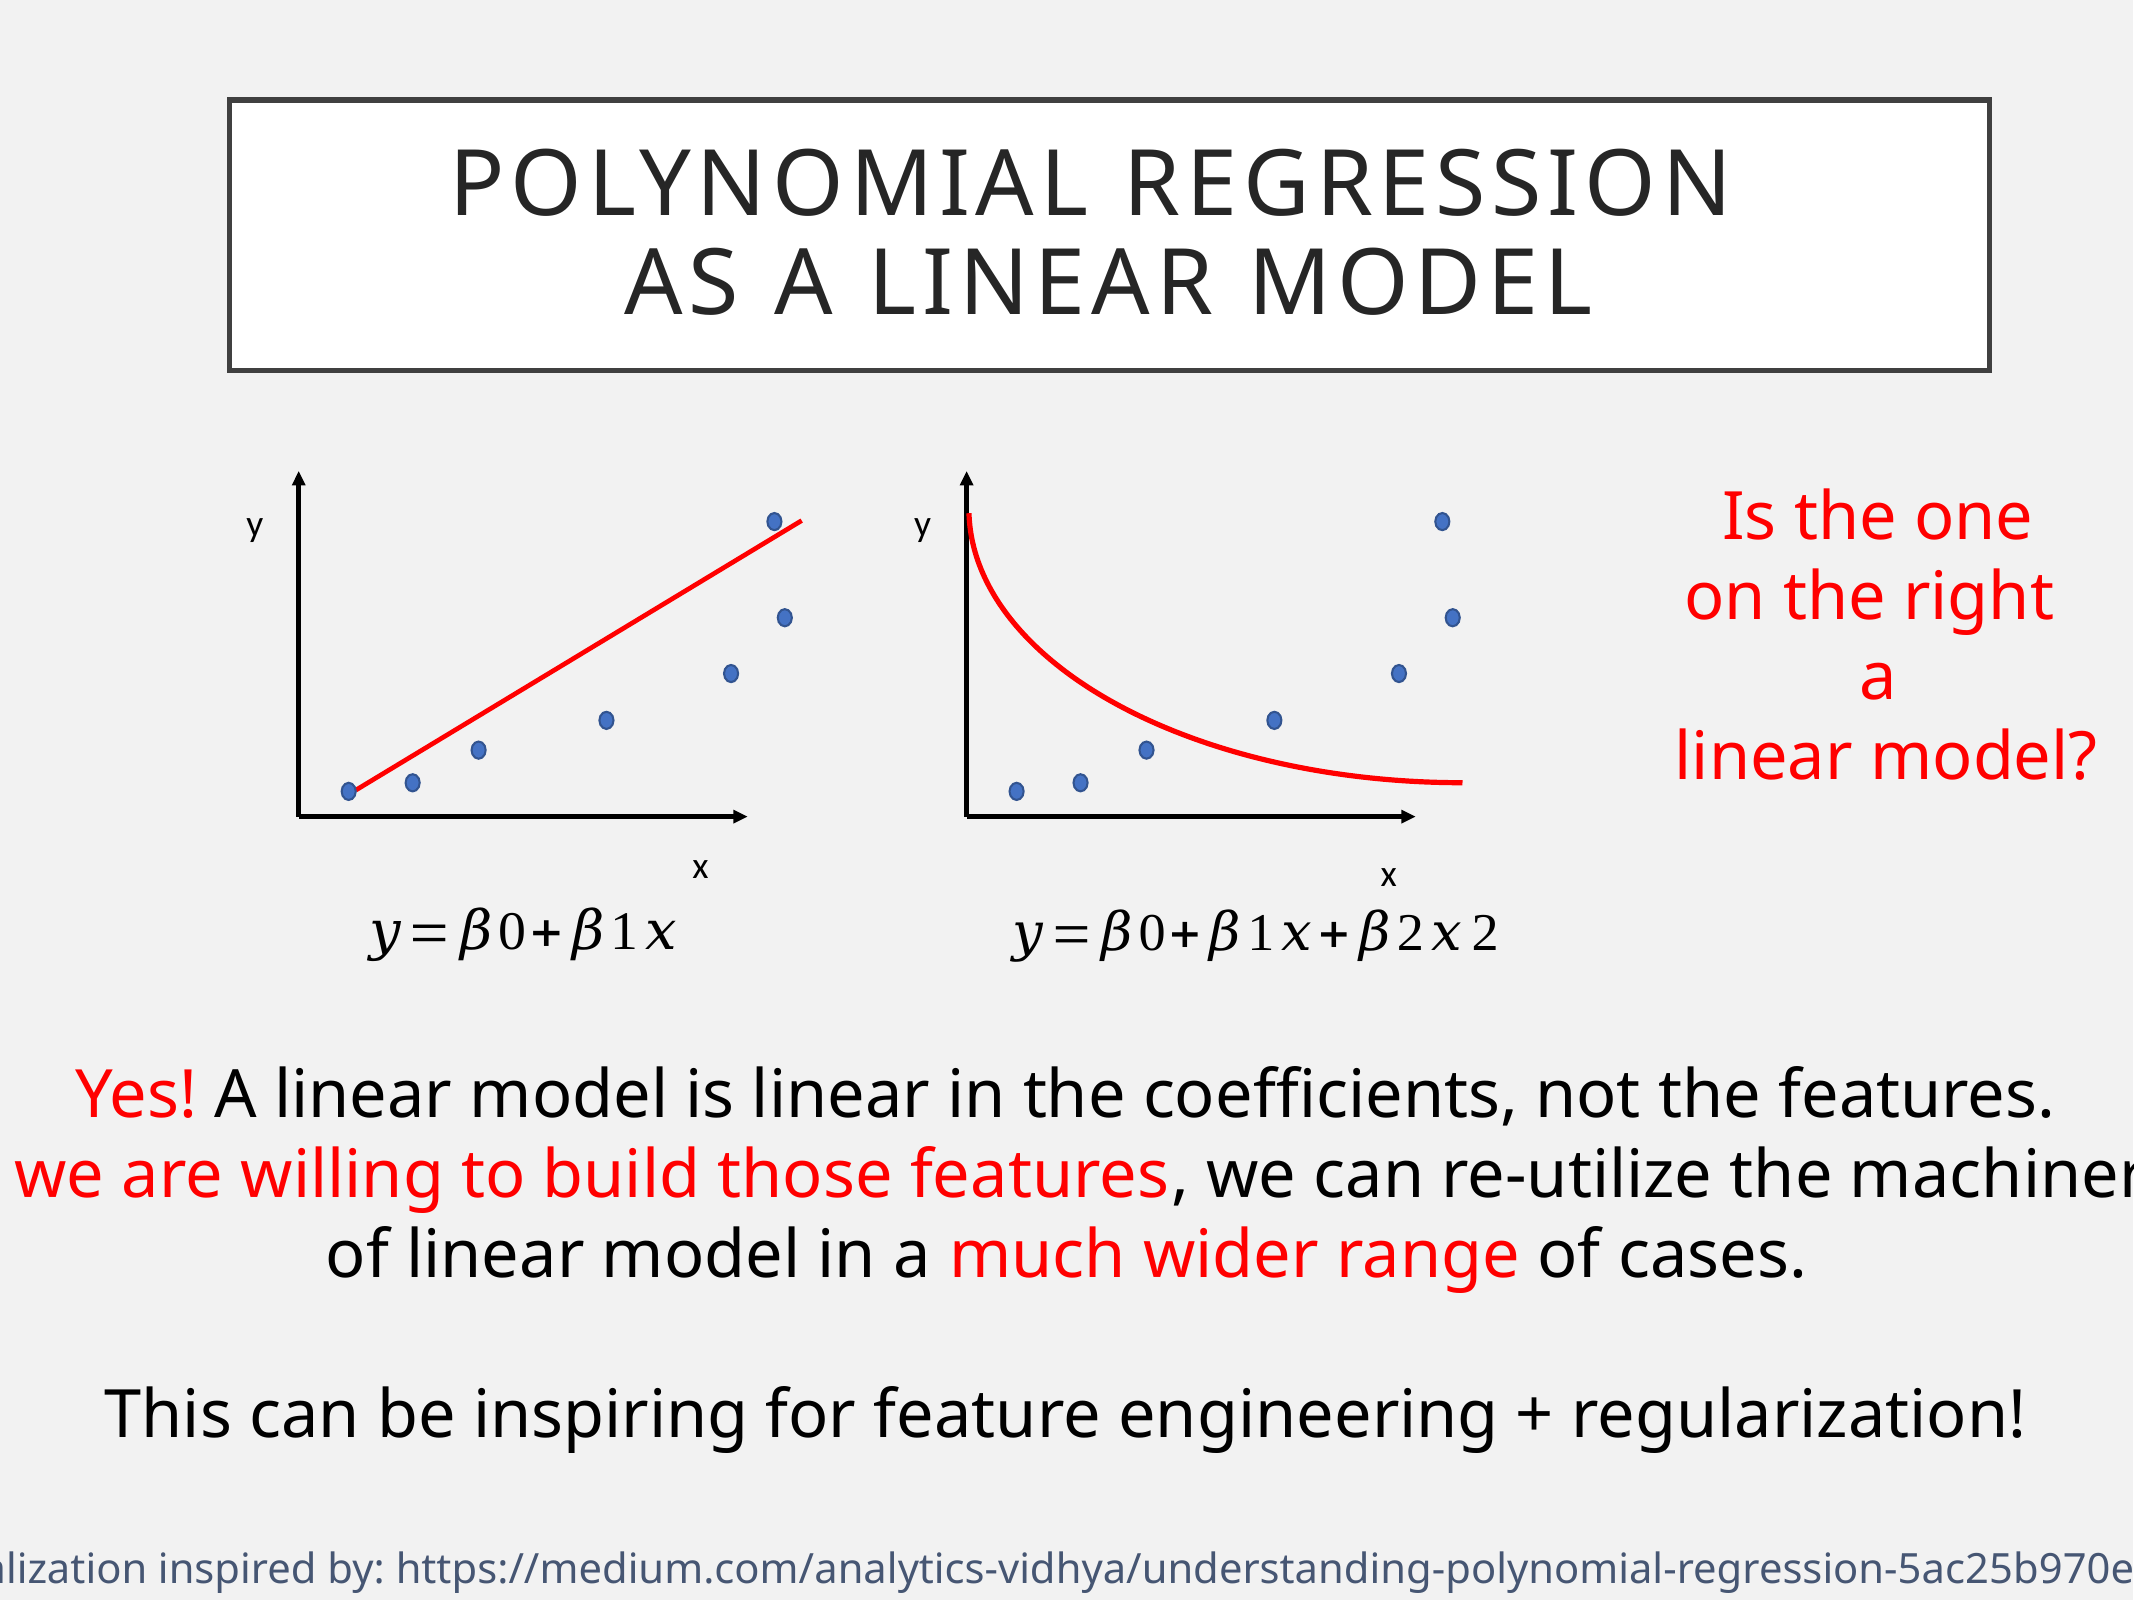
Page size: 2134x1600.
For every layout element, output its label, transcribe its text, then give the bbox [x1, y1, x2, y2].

title Polynomial Regression as a linear model [227, 97, 1992, 373]
text_box [1009, 782, 1024, 800]
text_box [1073, 774, 1088, 792]
text_box [968, 508, 1463, 784]
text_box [355, 520, 802, 791]
text_box Is the one on the right a linear model? [1660, 465, 2114, 801]
text_box [767, 513, 782, 520]
text_box y [231, 491, 279, 551]
text_box x [677, 833, 724, 893]
text_box [341, 782, 356, 800]
text_box x [1365, 841, 1412, 901]
text_box Visualization inspired by: https://medium.com/analytics-vidhya/understanding-polynomial-regression-5ac25b970e18 [0, 1534, 2134, 1600]
text_box y [899, 491, 947, 551]
text_box [1139, 741, 1154, 759]
text_box Yes! A linear model is linear in the coefficients, not the features. If we are willing to build those features, we can re-utilize the machinery of linear model in a much wider range of cases. This can be inspiring for feature engineering + regularization! [0, 1043, 2134, 1459]
